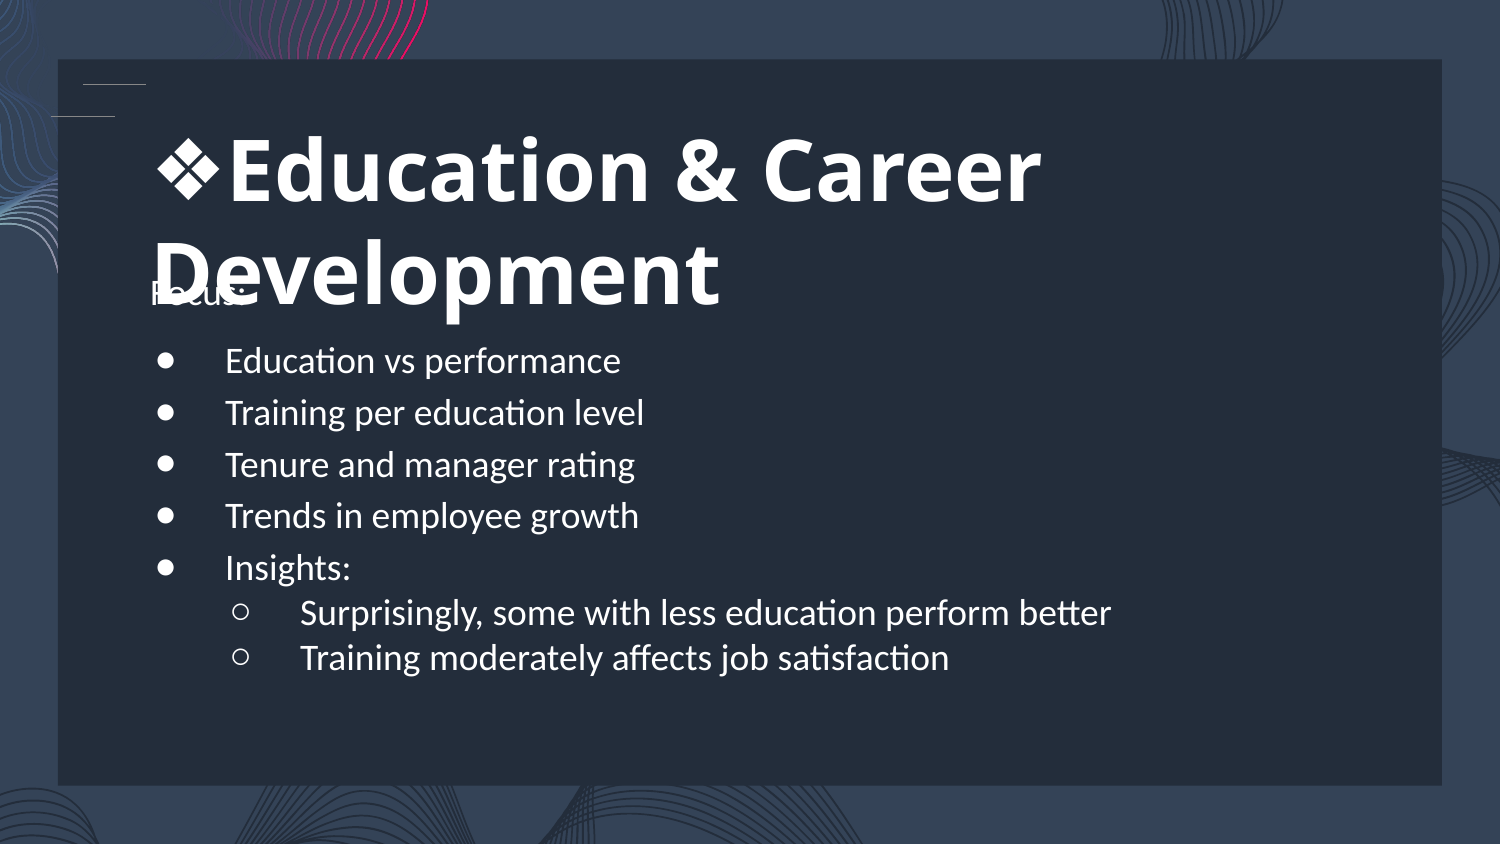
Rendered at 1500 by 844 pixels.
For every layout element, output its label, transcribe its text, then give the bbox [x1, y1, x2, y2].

picture [0, 0, 429, 327]
title Education & Career Development [135, 101, 1474, 196]
subtitle Focus: Education vs performance Training per education level Tenure and manager rating Trends in employee growth Insights: Surprisingly, some with less education perform better Training moderately affects job satisfaction [135, 245, 1230, 774]
